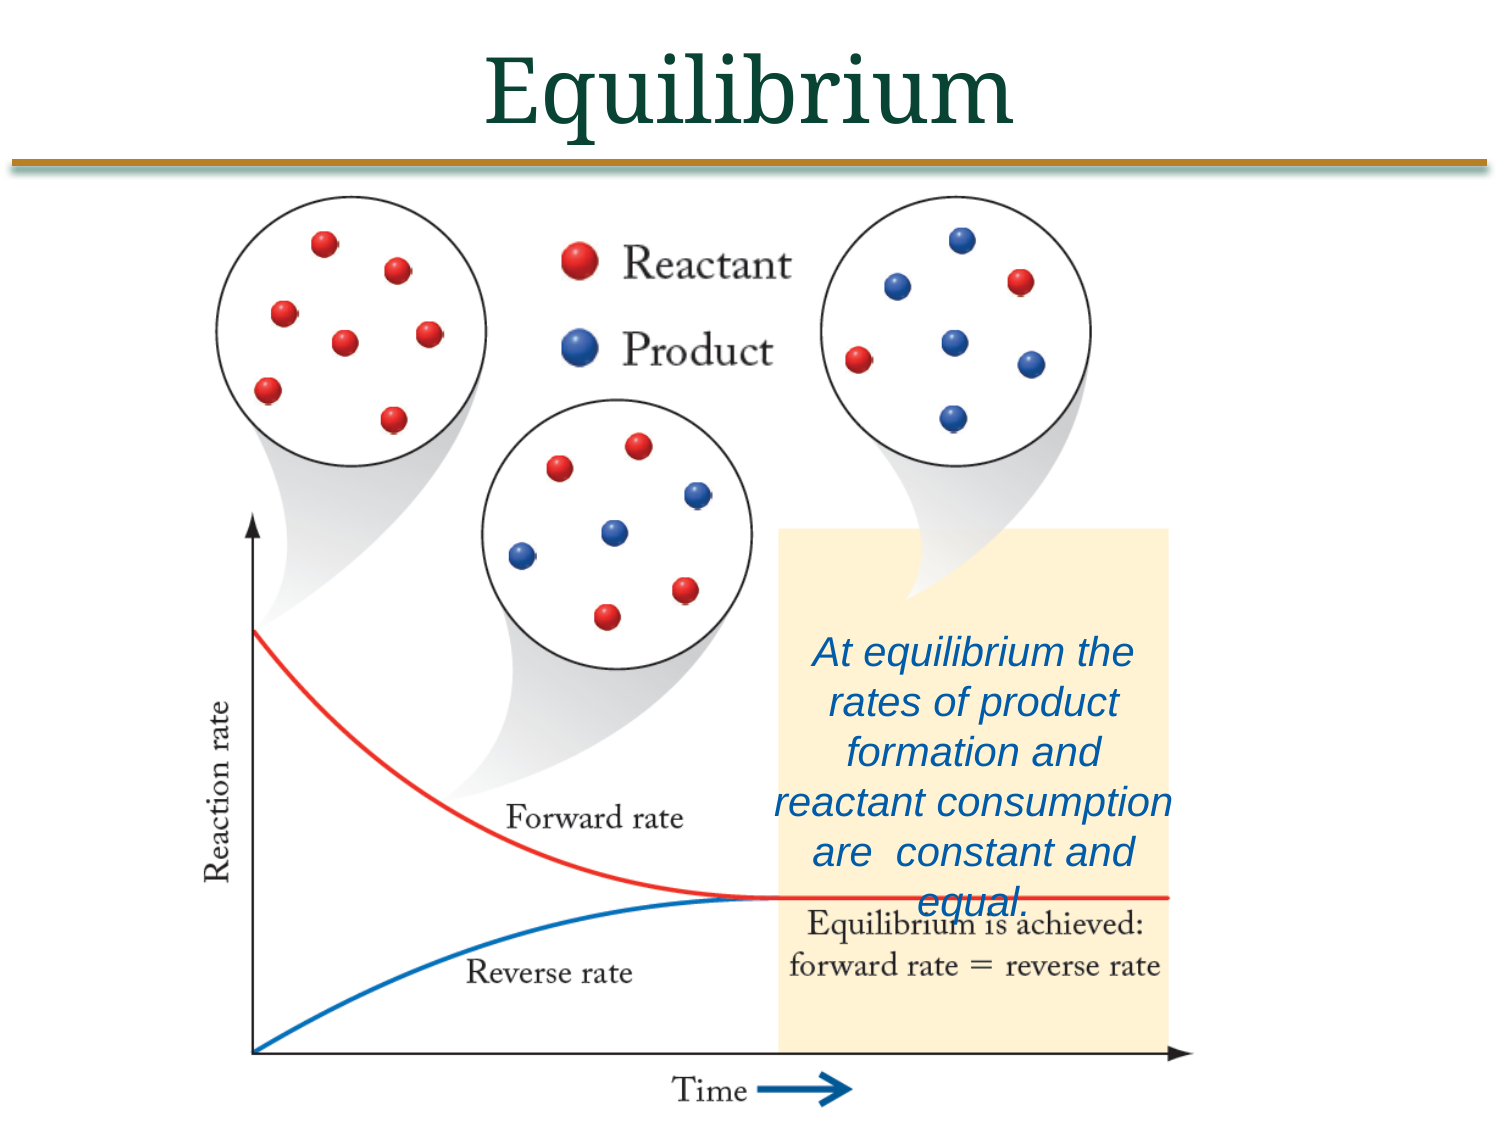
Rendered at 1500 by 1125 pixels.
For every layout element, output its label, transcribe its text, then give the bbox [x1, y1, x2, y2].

text_box Equilibrium [0, 24, 1500, 175]
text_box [187, 190, 1198, 1117]
